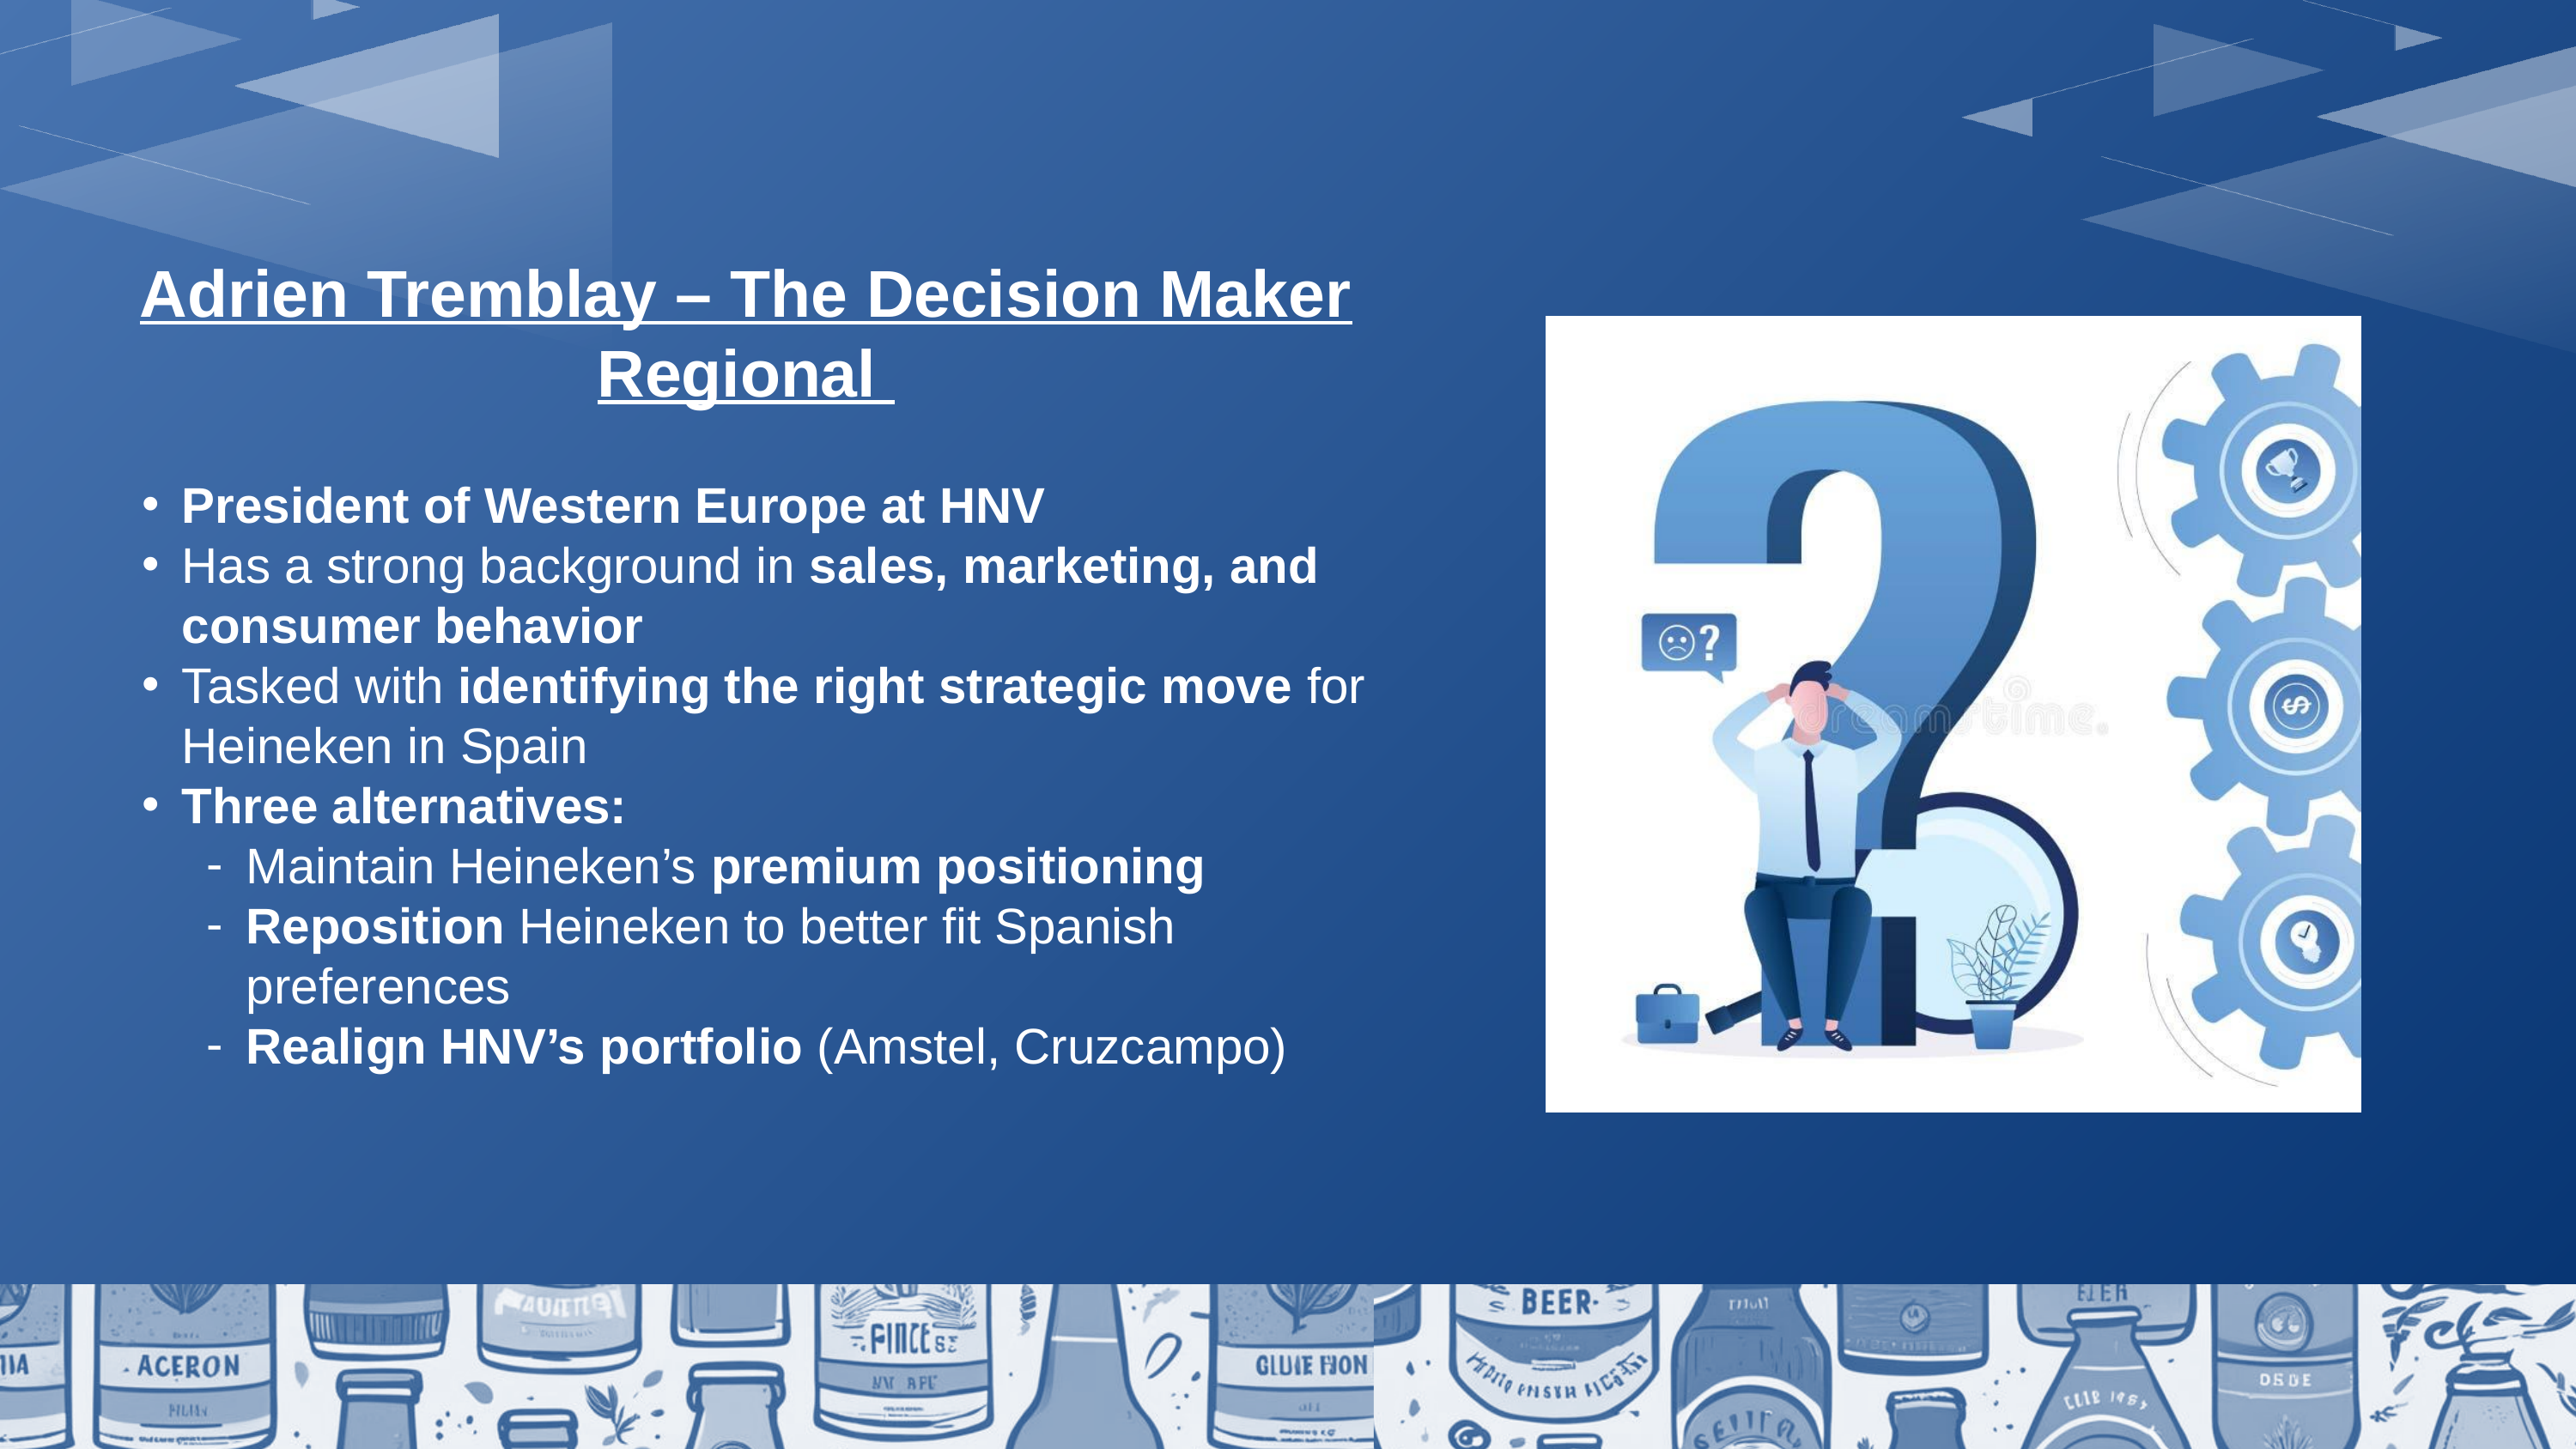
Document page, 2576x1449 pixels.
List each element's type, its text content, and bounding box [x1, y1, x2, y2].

text_box [1960, 0, 2576, 384]
text_box Adrien Tremblay – The Decision Maker Regional [28, 245, 1464, 417]
picture [0, 1284, 2576, 1449]
text_box President of Western Europe at HNV Has a strong background in sales, marketing, and consumer behavior Tasked with identifying the right strategic move for Heineken in Spain Three alternatives: Maintain Heineken’s premium positioning Reposition Heineken to better fit Spanish preferences Realign HNV’s portfolio (Amstel, Cruzcampo) [128, 466, 1406, 1081]
picture [1545, 316, 2362, 1113]
text_box [0, 0, 615, 353]
